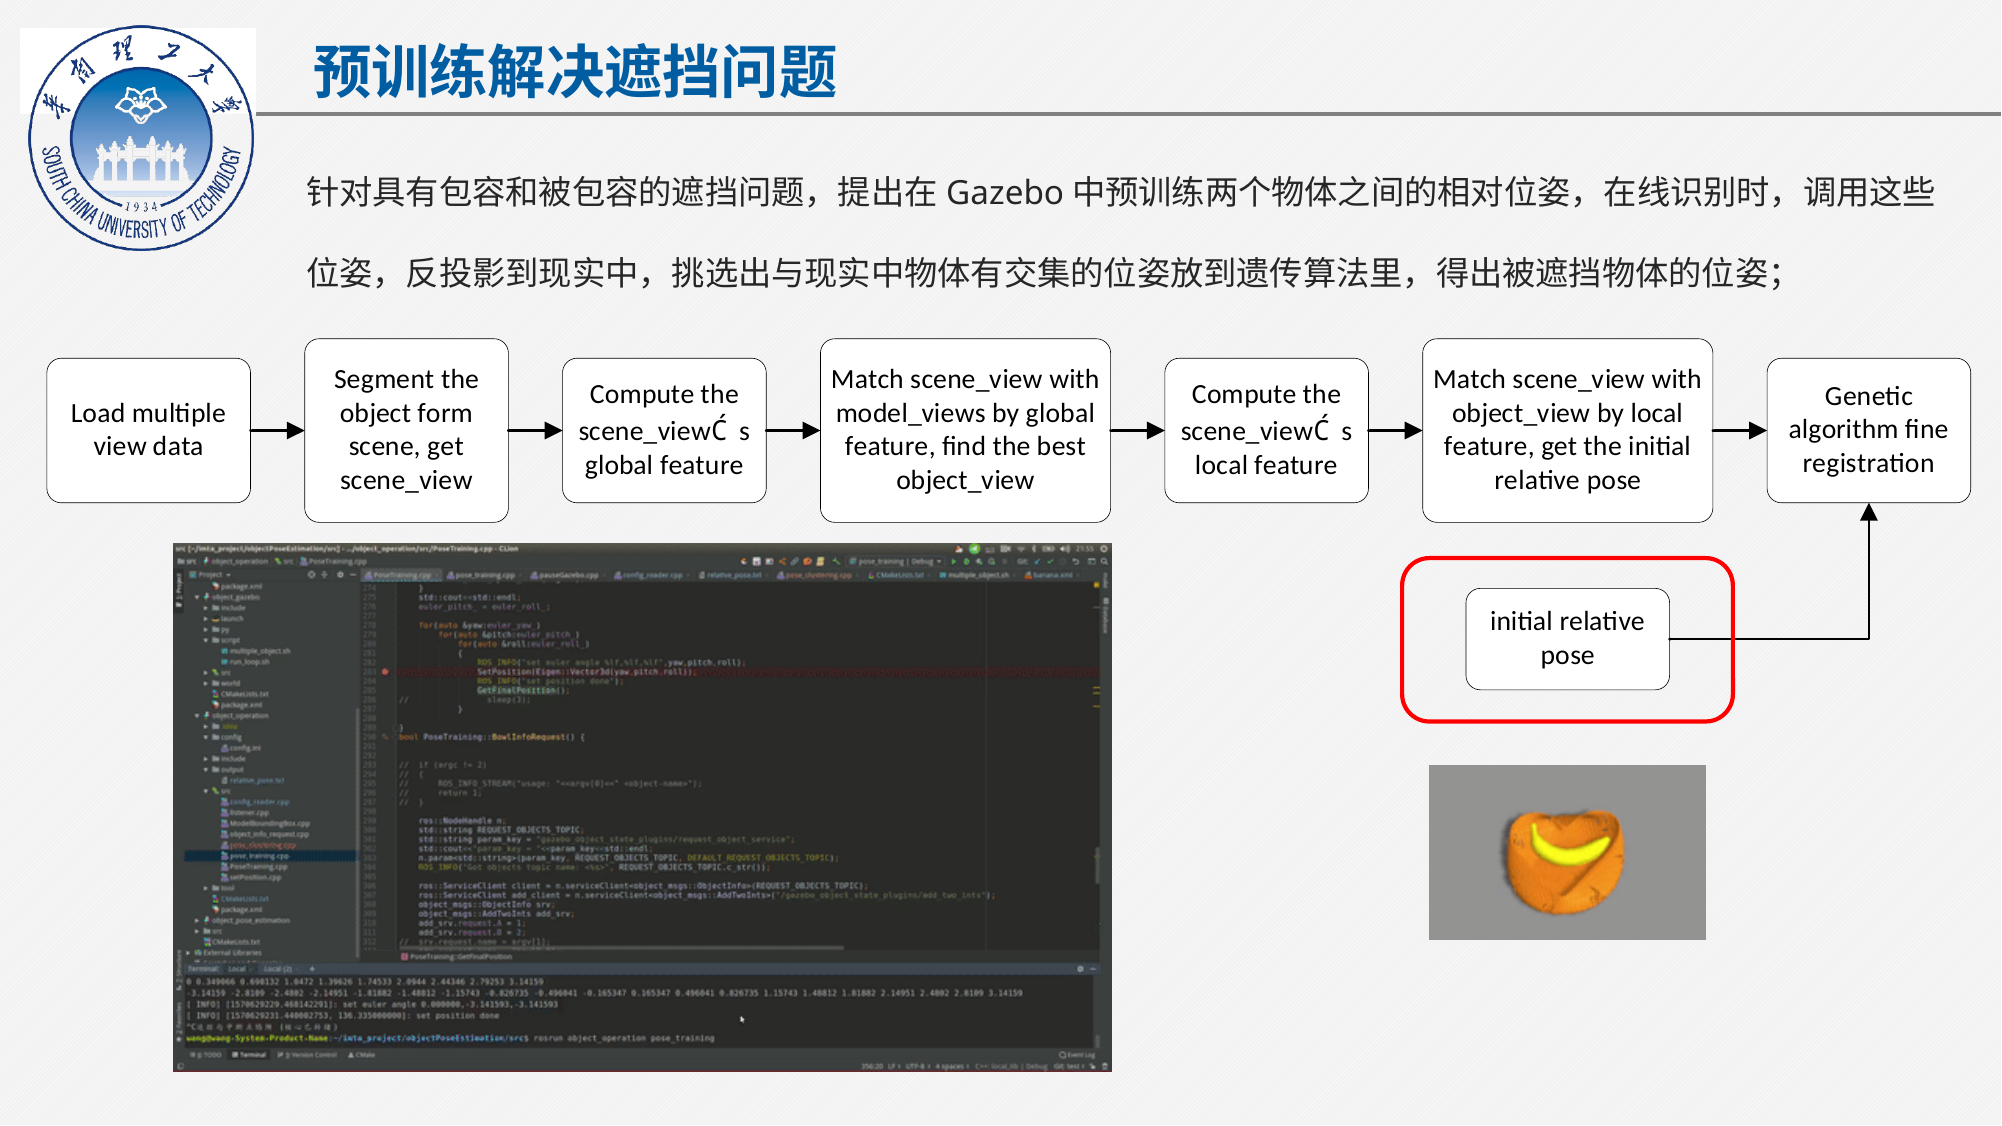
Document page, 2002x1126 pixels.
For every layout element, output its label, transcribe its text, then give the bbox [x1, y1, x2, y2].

picture [28, 25, 254, 251]
text_box 预训练解决遮挡问题 [279, 27, 871, 113]
picture [1428, 765, 1707, 940]
text_box 针对具有包容和被包容的遮挡问题，提出在Gazebo中预训练两个物体之间的相对位姿，在线识别时，调用这些位姿，反投影到现实中，挑选出与现实中物体有交集的位姿放到遗传算法里，得出被遮挡物体的位姿； [291, 124, 1958, 299]
text_box [18, 26, 26, 116]
picture [43, 335, 1973, 1072]
text_box [1401, 703, 1734, 724]
